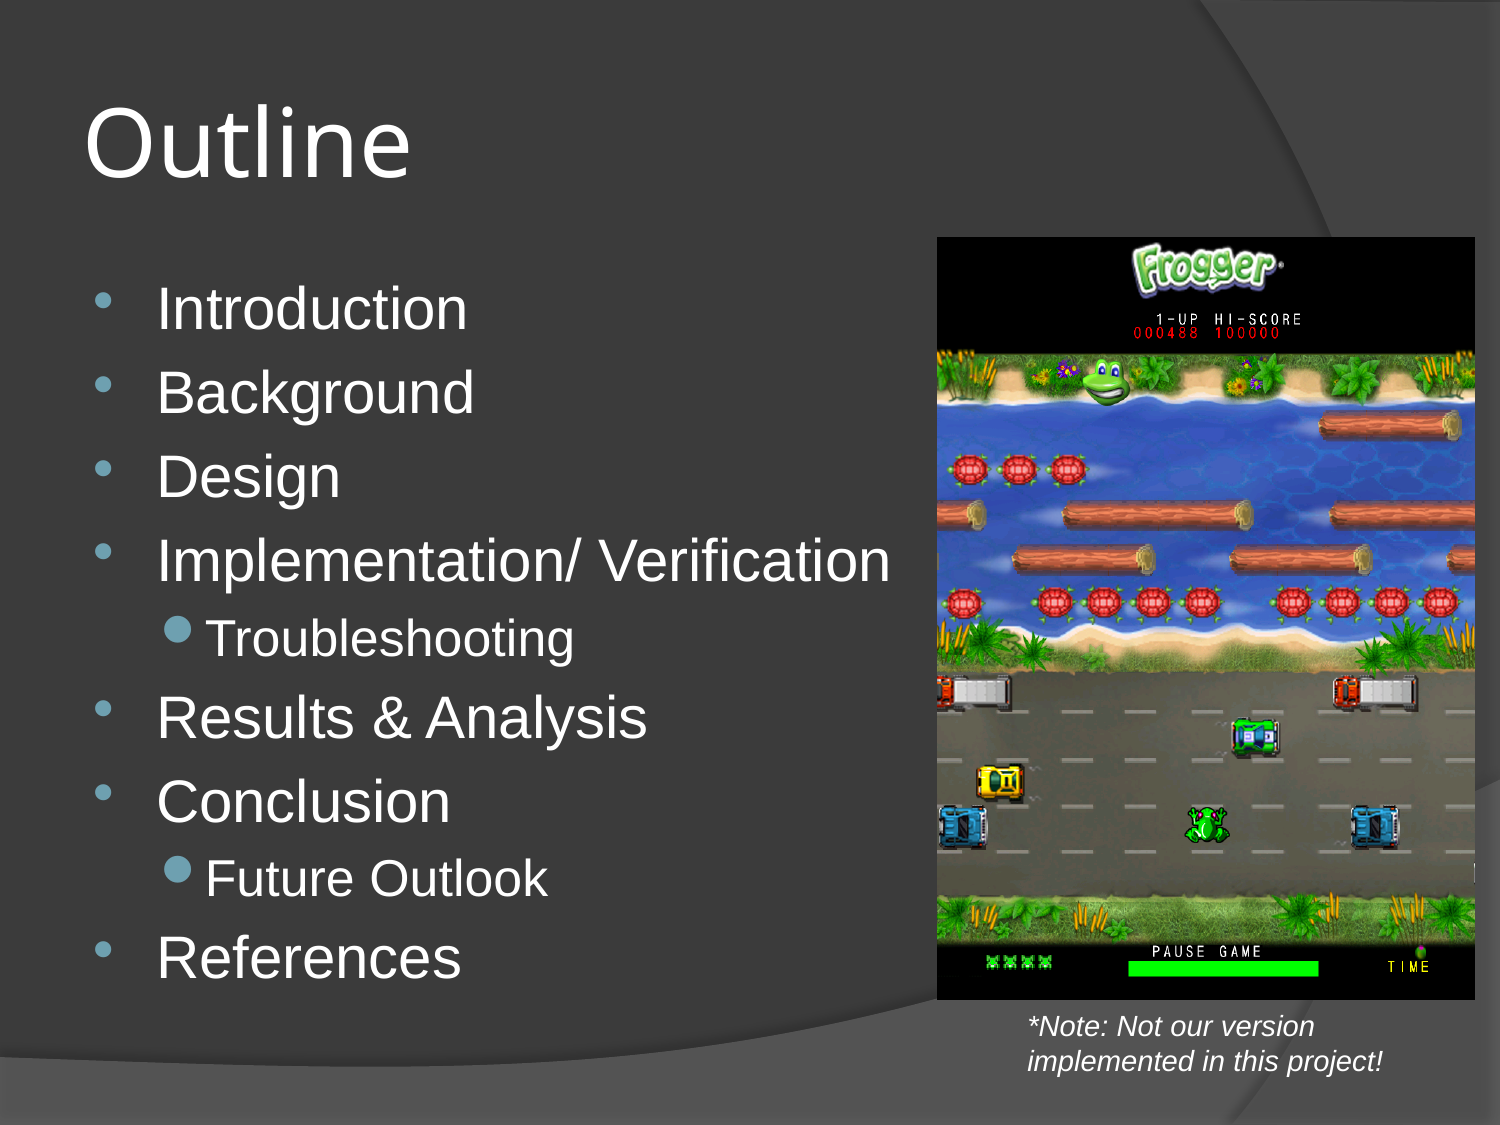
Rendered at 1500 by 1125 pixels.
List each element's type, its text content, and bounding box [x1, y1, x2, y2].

text_box *Note: Not our version implemented in this project! [1012, 999, 1500, 1085]
list Introduction Background Design Implementation/ Verification Troubleshooting Results & Analysis Conclusion Future Outlook References [75, 262, 928, 1005]
picture [937, 237, 1476, 1001]
title Outline [75, 45, 1300, 233]
